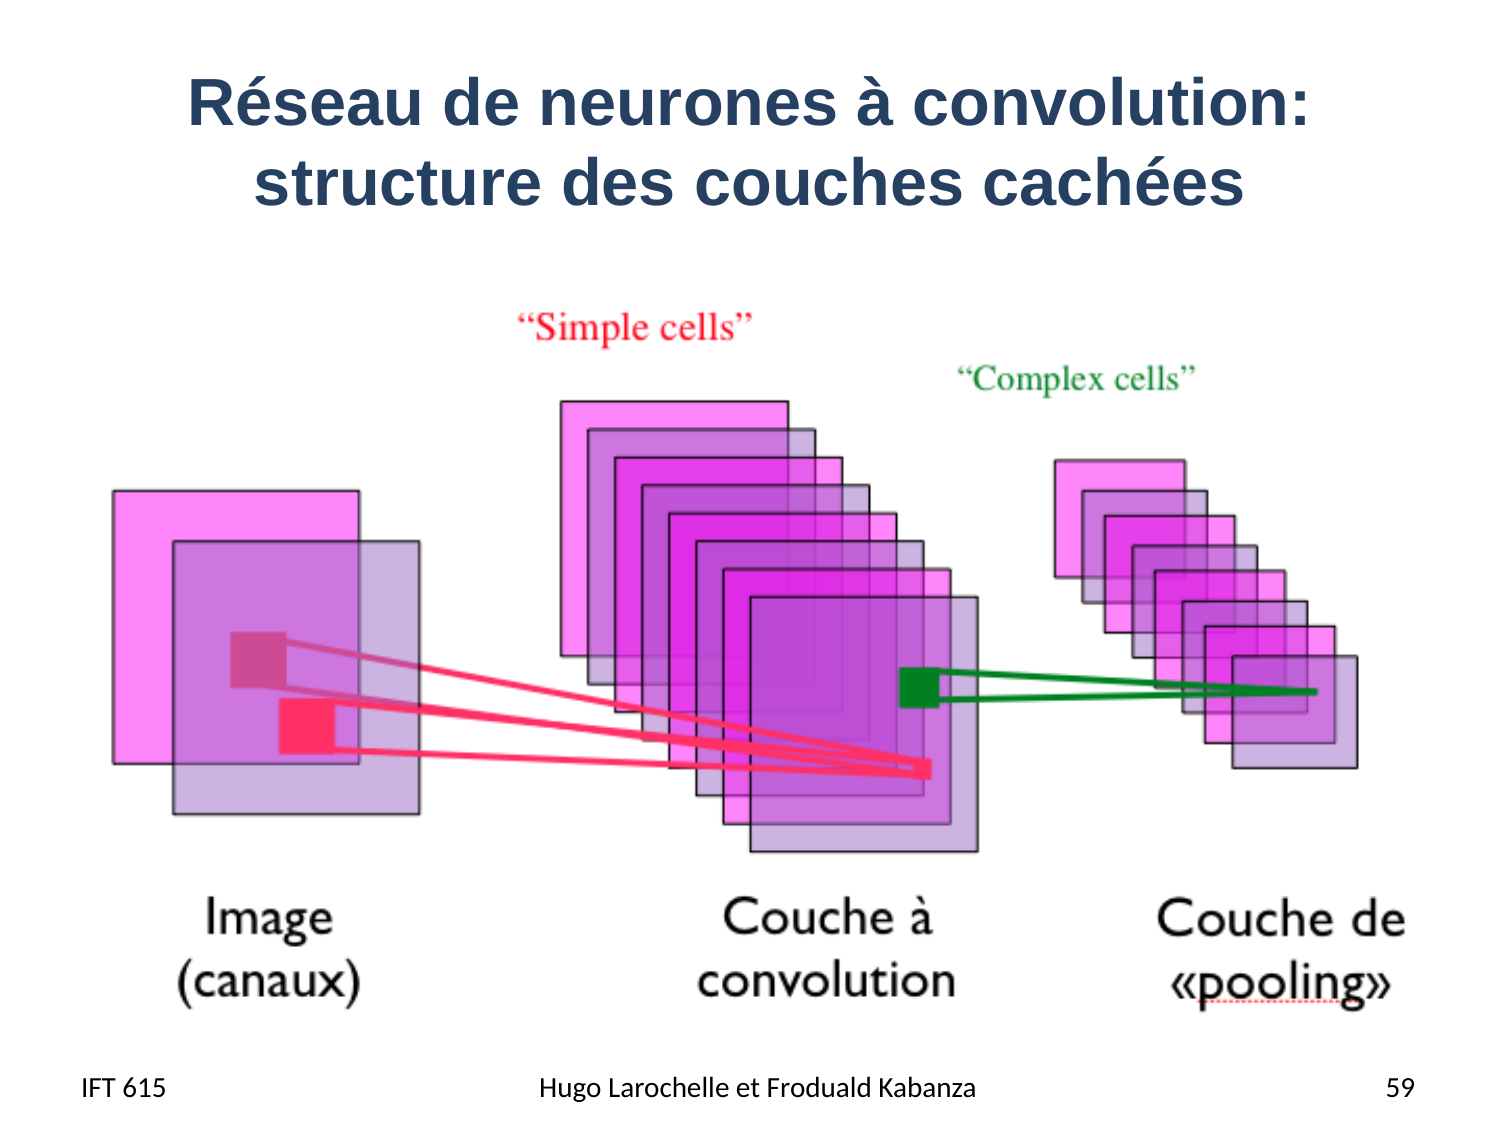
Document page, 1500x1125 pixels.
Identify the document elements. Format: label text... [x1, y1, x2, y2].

picture [64, 279, 1432, 1048]
slide_number IFT 615 [66, 1056, 356, 1117]
slide_number 59 [1080, 1056, 1431, 1117]
footer Hugo Larochelle et Froduald Kabanza [520, 1056, 996, 1117]
title Réseau de neurones à convolution: structure des couches cachées [75, 45, 1425, 233]
